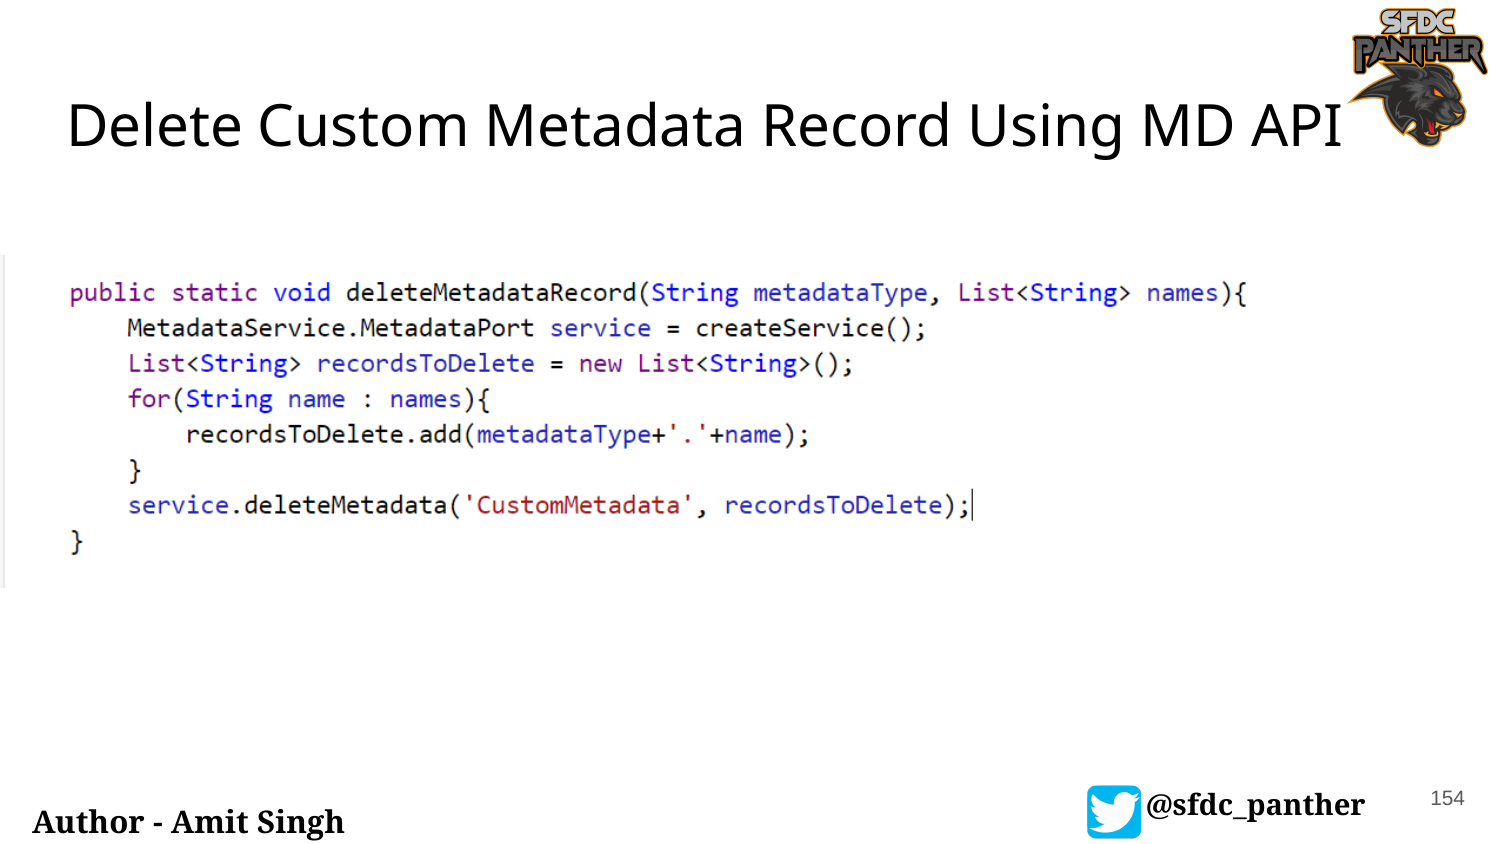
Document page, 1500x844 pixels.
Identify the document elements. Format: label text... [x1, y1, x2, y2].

title Delete Custom Metadata Record Using MD API [51, 72, 1449, 167]
picture [0, 255, 1500, 588]
picture [1347, 8, 1488, 147]
slide_number 154 [1389, 764, 1480, 830]
picture [1085, 784, 1144, 842]
